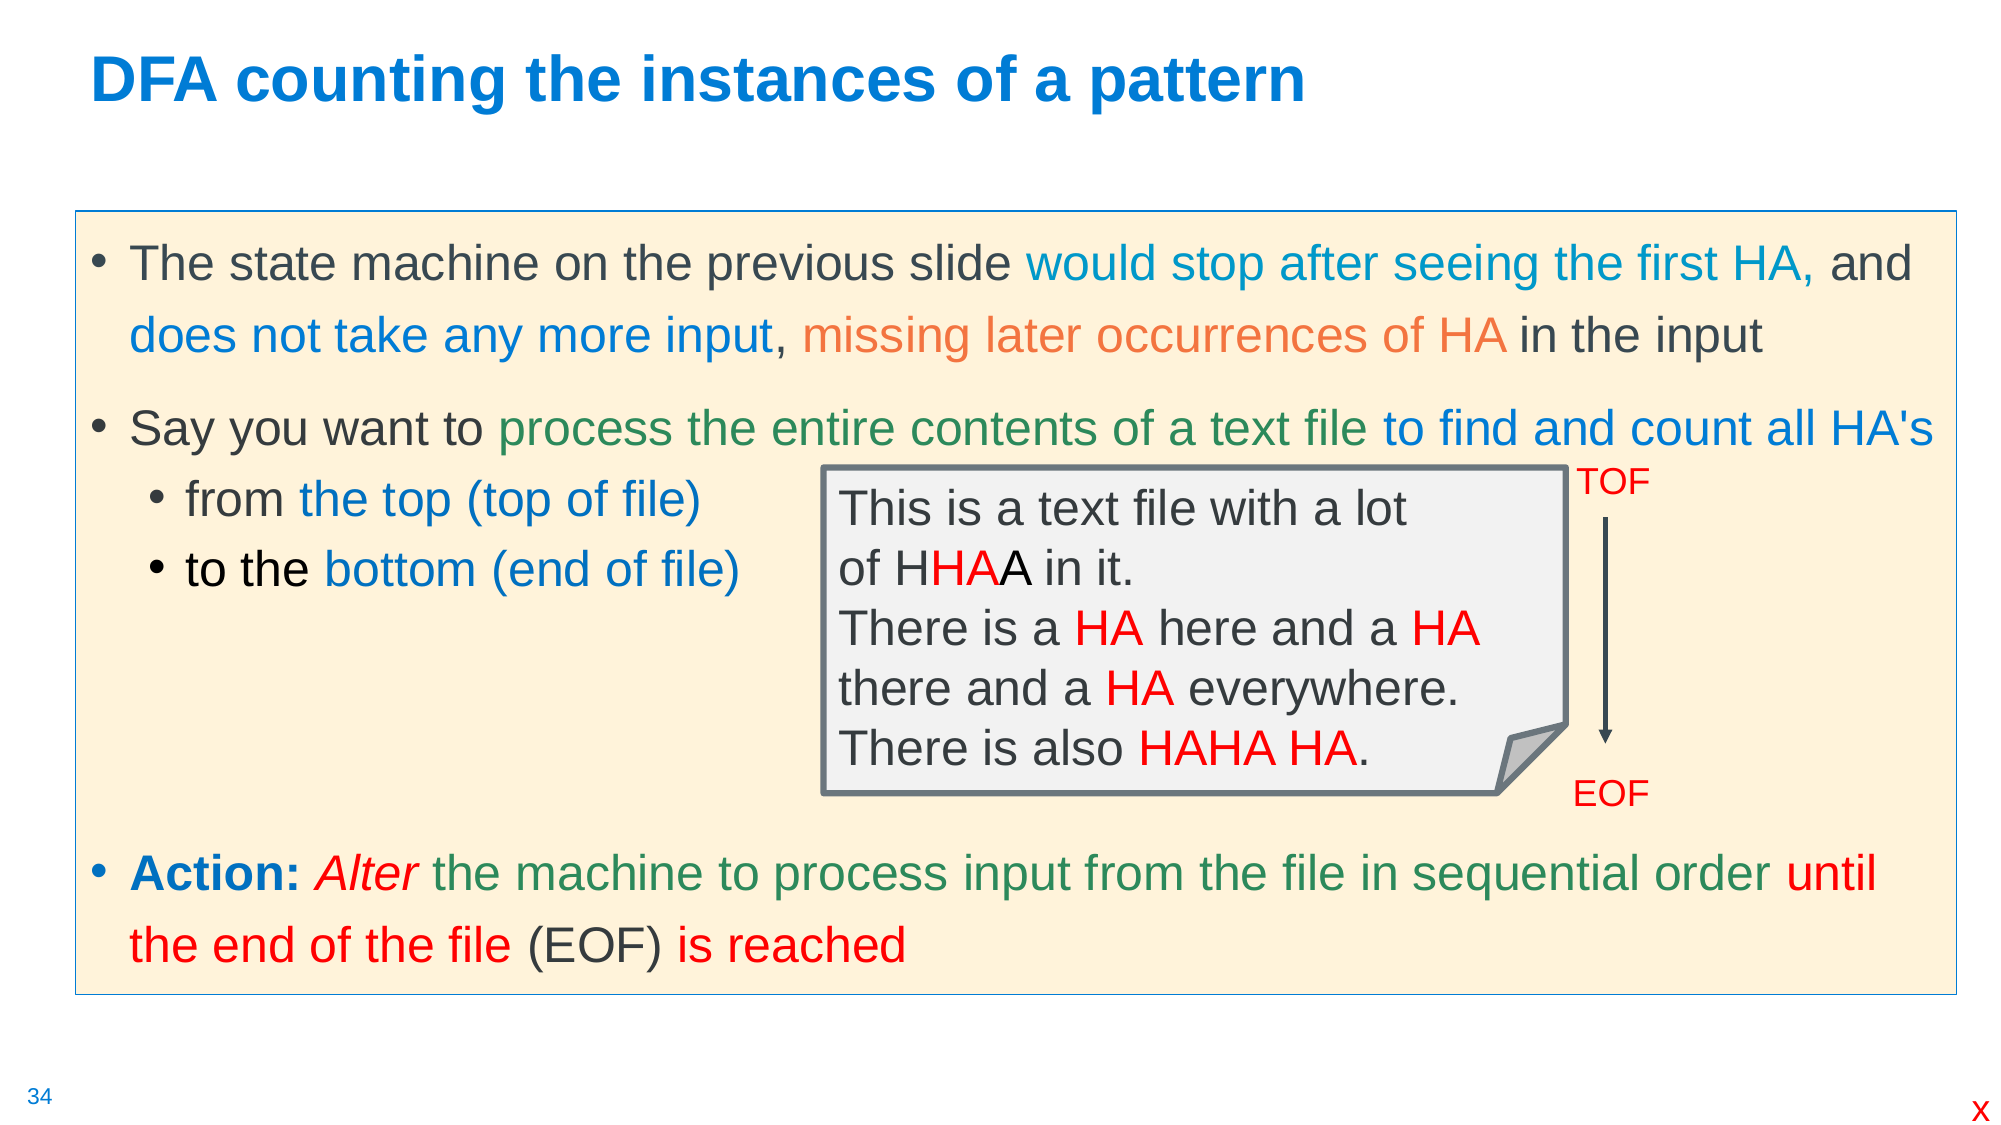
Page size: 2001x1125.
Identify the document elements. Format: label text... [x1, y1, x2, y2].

list The state machine on the previous slide would stop after seeing the first HA, and does not take any more input, missing later occurrences of HA in the input Say you want to process the entire contents of a text file to find and count all HA's from the top (top of file) to the bottom (end of file) Action: Alter the machine to process input from the file in sequential order until the end of the file (EOF) is reached [75, 211, 1957, 995]
title DFA counting the instances of a pattern [75, 27, 1801, 123]
text_box x [1956, 1076, 2000, 1125]
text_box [823, 449, 1674, 822]
